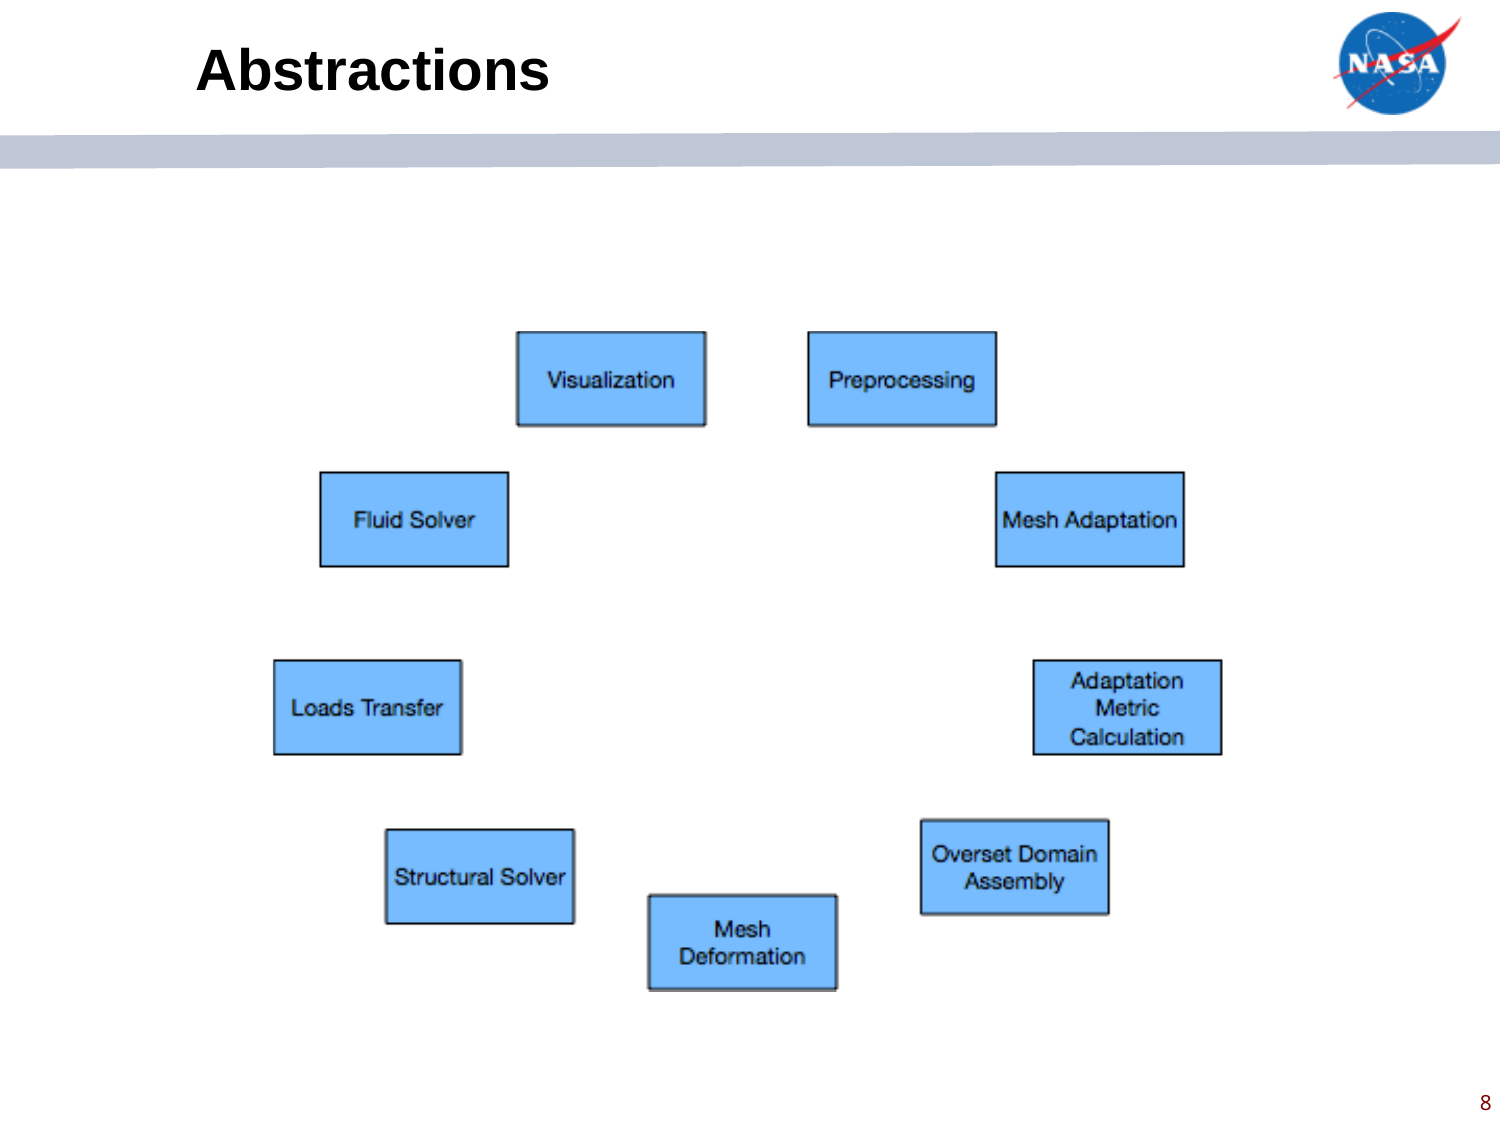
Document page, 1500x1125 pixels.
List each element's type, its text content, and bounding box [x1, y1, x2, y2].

text_box Abstractions [187, 24, 1450, 110]
picture [1333, 12, 1462, 115]
picture [272, 330, 1226, 992]
slide_number 8 [1469, 1084, 1500, 1125]
